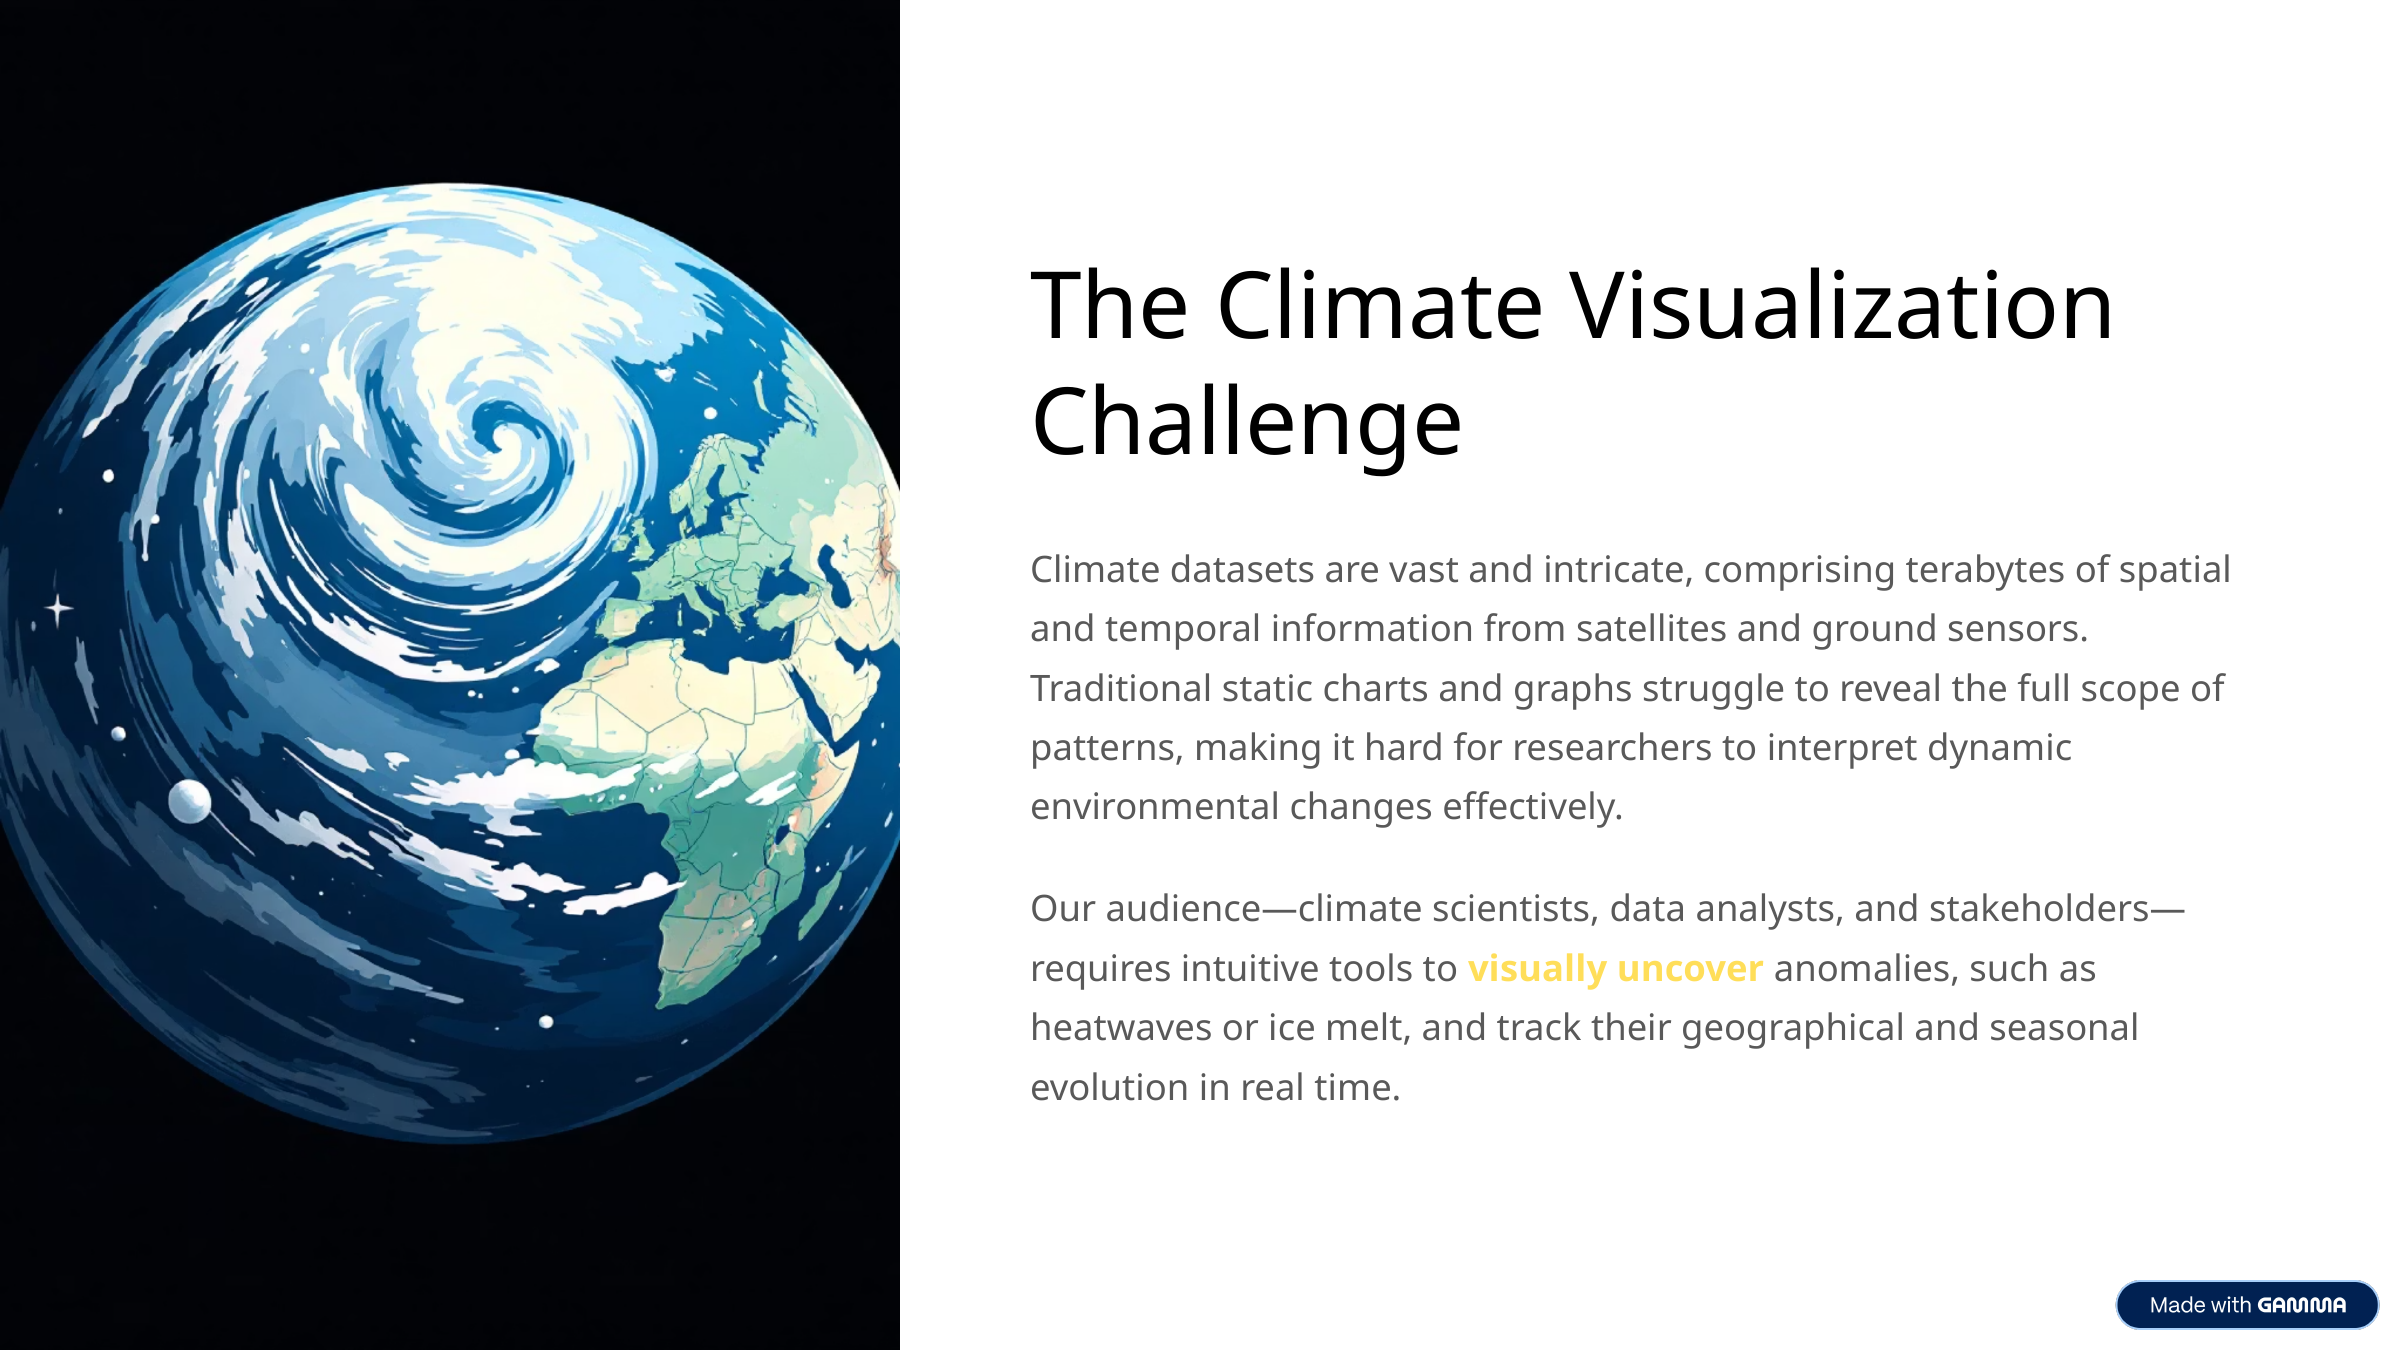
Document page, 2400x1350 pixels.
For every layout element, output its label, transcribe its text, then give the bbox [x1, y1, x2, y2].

text_box The Climate Visualization Challenge [1030, 241, 2270, 475]
picture [0, 0, 900, 1350]
picture [2106, 1271, 2389, 1339]
text_box Our audience—climate scientists, data analysts, and stakeholders—requires intuitive tools to visually uncover anomalies, such as heatwaves or ice melt, and track their geographical and seasonal evolution in real time. [1030, 869, 2270, 1108]
text_box Climate datasets are vast and intricate, comprising terabytes of spatial and temporal information from satellites and ground sensors. Traditional static charts and graphs struggle to reveal the full scope of patterns, making it hard for researchers to interpret dynamic environmental changes effectively. [1030, 530, 2270, 828]
